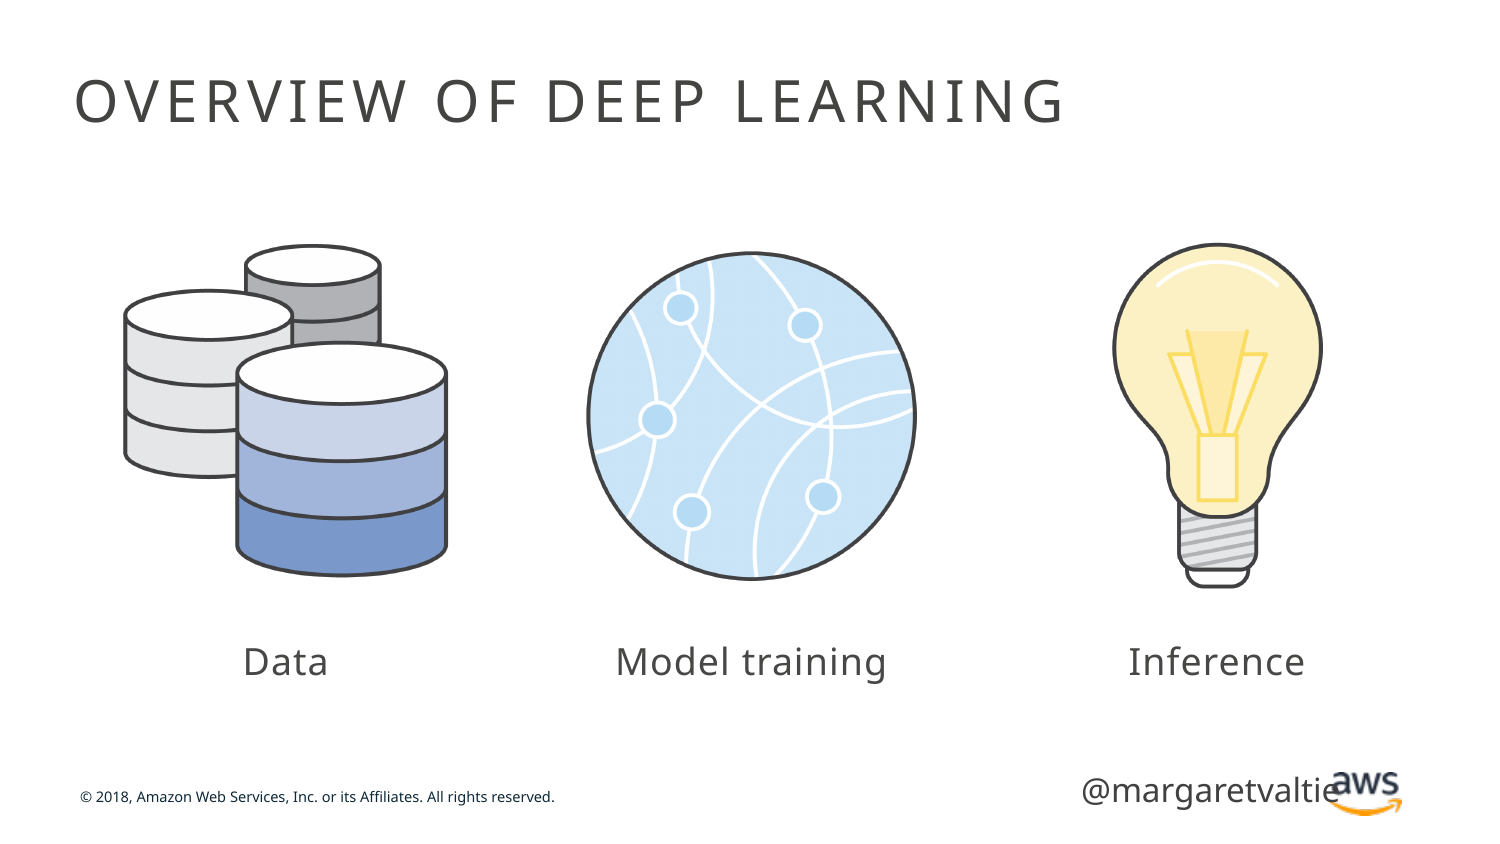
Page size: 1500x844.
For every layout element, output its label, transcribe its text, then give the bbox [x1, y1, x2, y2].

text_box Inference [989, 160, 1445, 691]
picture [559, 223, 944, 608]
picture [1020, 219, 1414, 612]
text_box Data [58, 160, 513, 691]
text_box OVERVIEW OF DEEP LEARNING [58, 56, 1445, 134]
picture [88, 212, 484, 608]
text_box @margaretvaltie [1066, 761, 1500, 833]
text_box Model training [524, 160, 979, 691]
